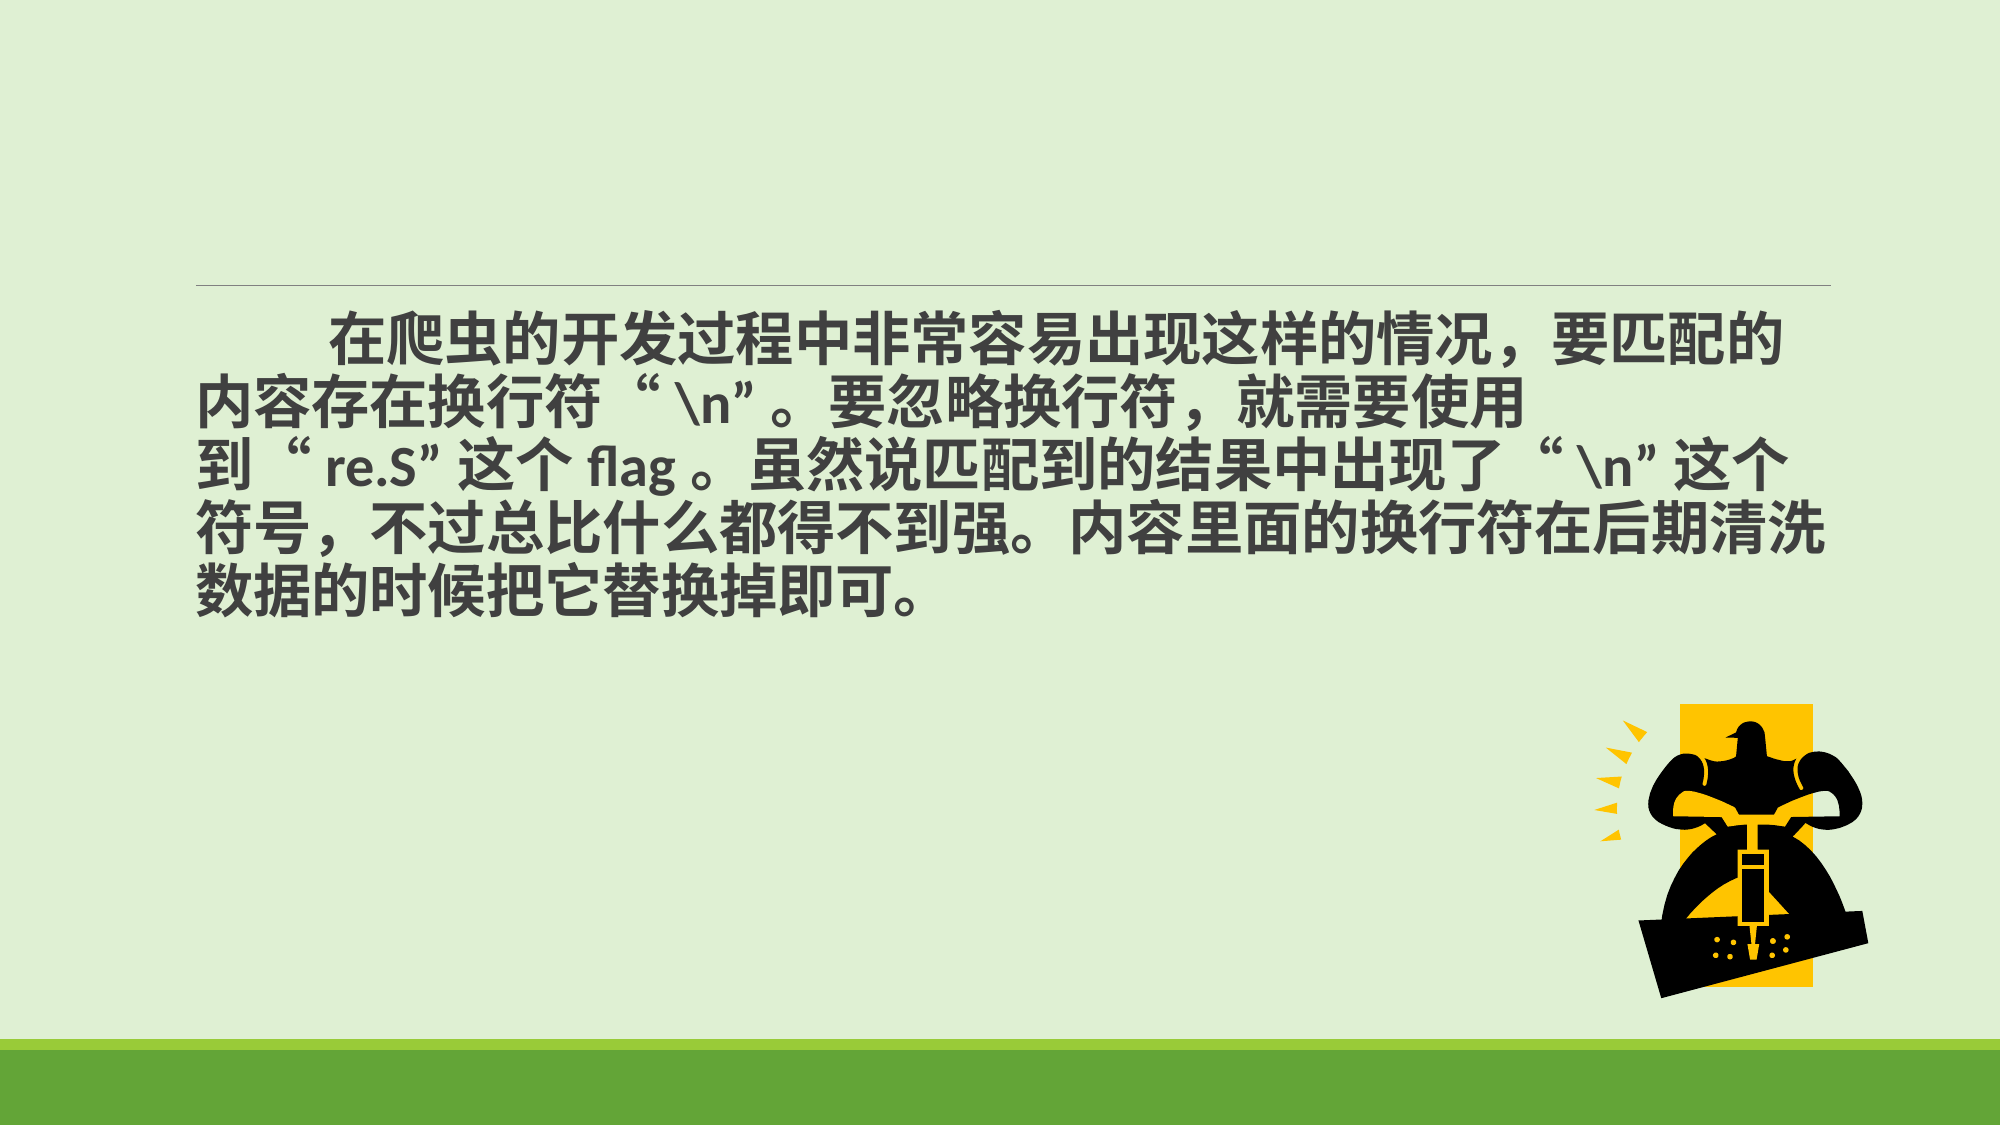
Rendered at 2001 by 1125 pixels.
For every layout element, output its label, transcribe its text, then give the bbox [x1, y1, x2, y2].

picture [1593, 703, 1869, 999]
list 在爬虫的开发过程中非常容易出现这样的情况，要匹配的内容存在换行符“\n”。要忽略换行符，就需要使用到“re.S”这个flag。虽然说匹配到的结果中出现了“\n”这个符号，不过总比什么都得不到强。内容里面的换行符在后期清洗数据的时候把它替换掉即可。 [180, 302, 1830, 963]
